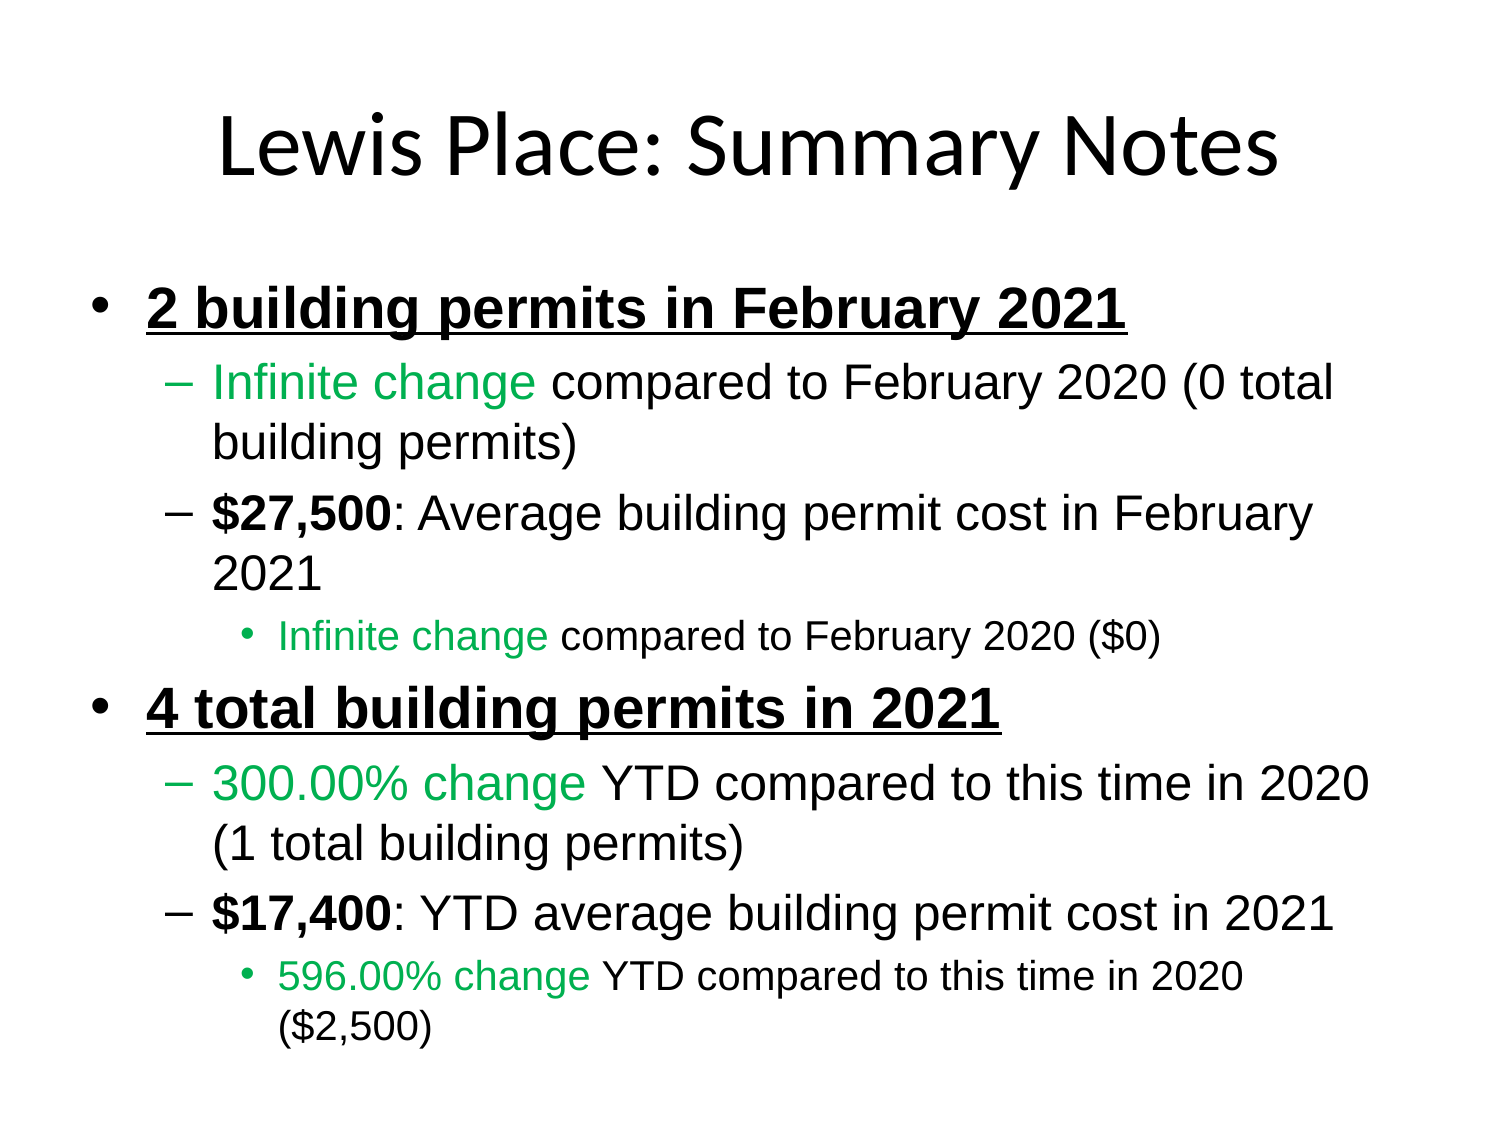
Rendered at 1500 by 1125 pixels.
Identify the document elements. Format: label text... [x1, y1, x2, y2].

list 2 building permits in February 2021 Infinite change compared to February 2020 (0 total building permits) $27,500: Average building permit cost in February 2021 Infinite change compared to February 2020 ($0) 4 total building permits in 2021 300.00% change YTD compared to this time in 2020 (1 total building permits) $17,400: YTD average building permit cost in 2021 596.00% change YTD compared to this time in 2020 ($2,500) [75, 262, 1425, 1005]
title Lewis Place: Summary Notes [75, 45, 1425, 233]
